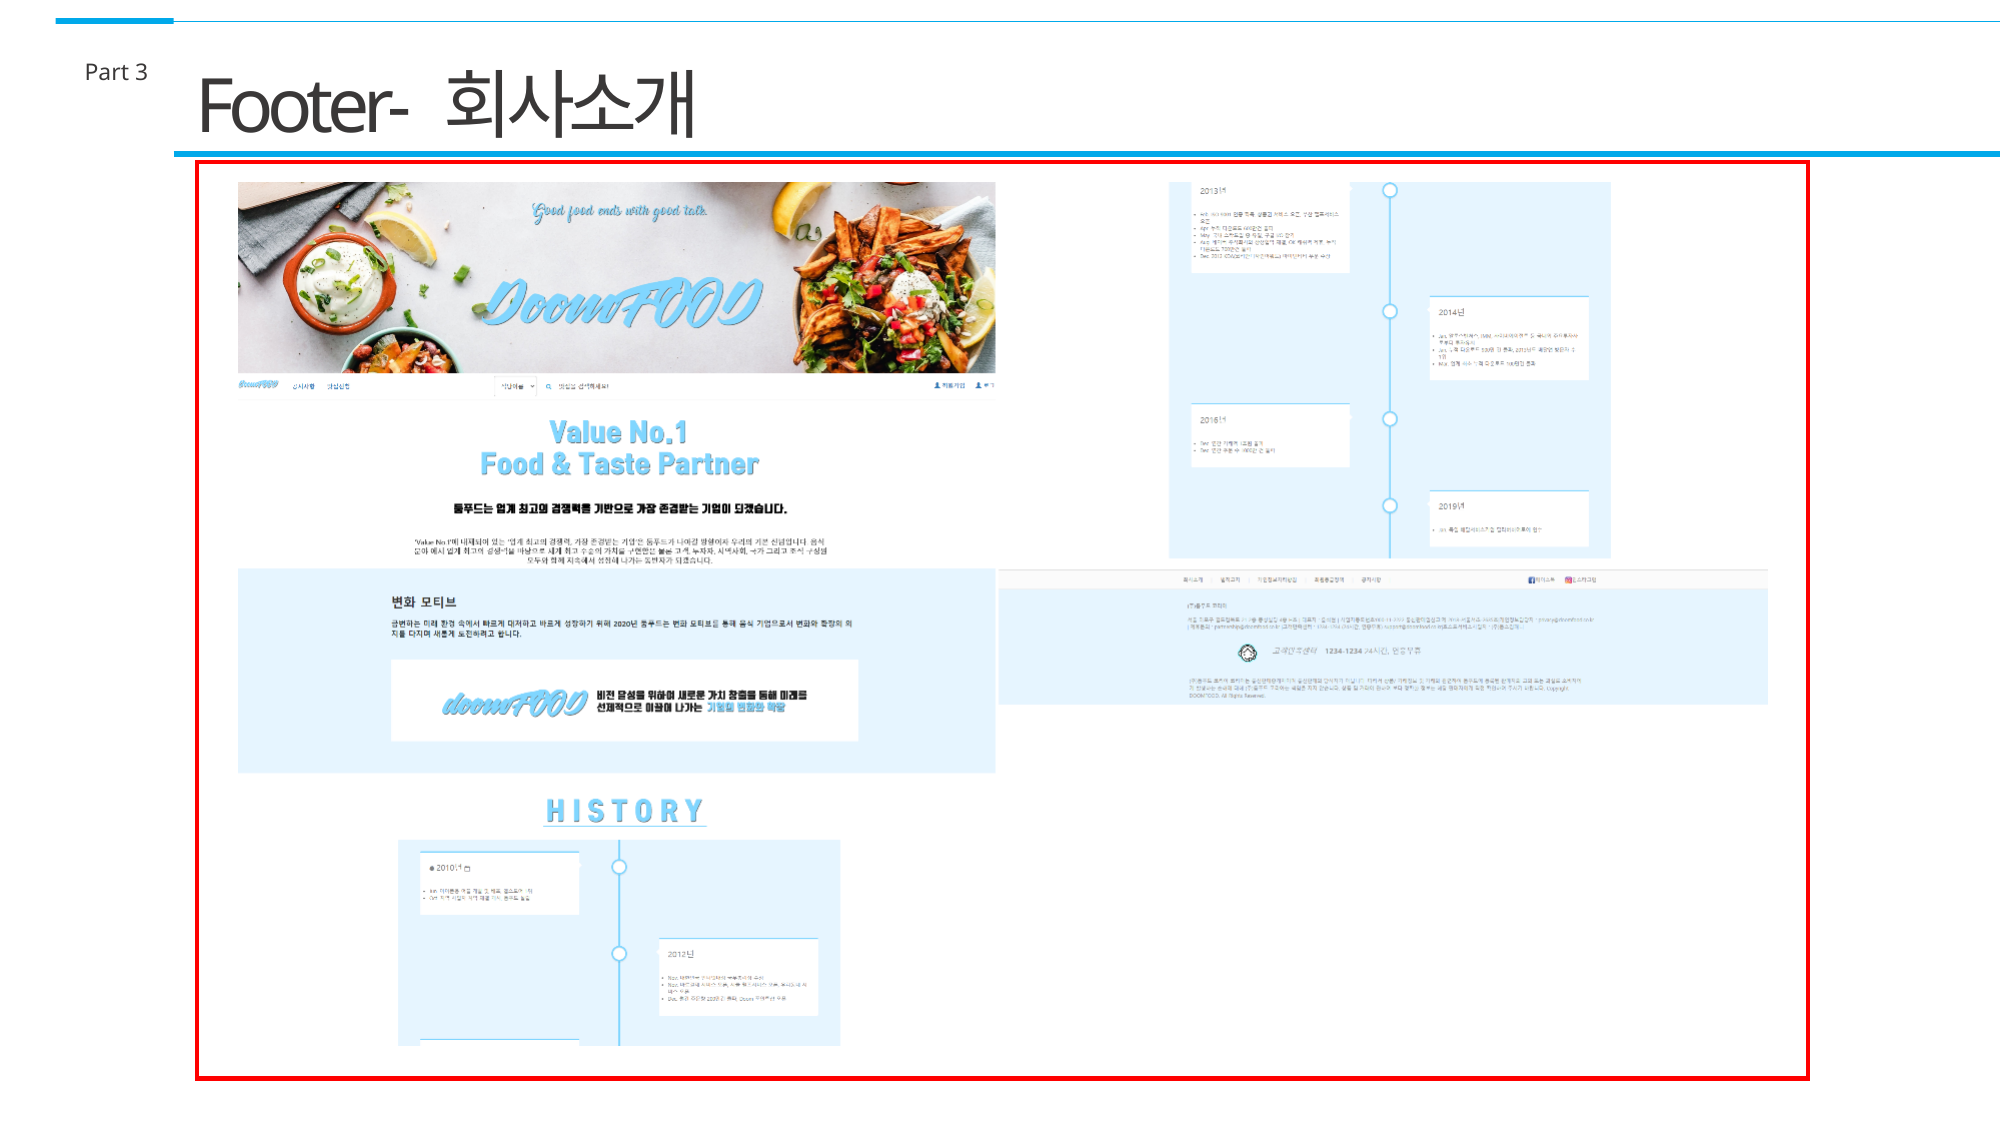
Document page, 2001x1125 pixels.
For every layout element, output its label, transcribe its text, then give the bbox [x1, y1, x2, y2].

text_box Part 3 [69, 50, 164, 93]
text_box Footer- 회사소개 [180, 50, 716, 153]
text_box [196, 161, 1809, 1079]
picture [238, 182, 1768, 1046]
text_box [54, 17, 175, 25]
